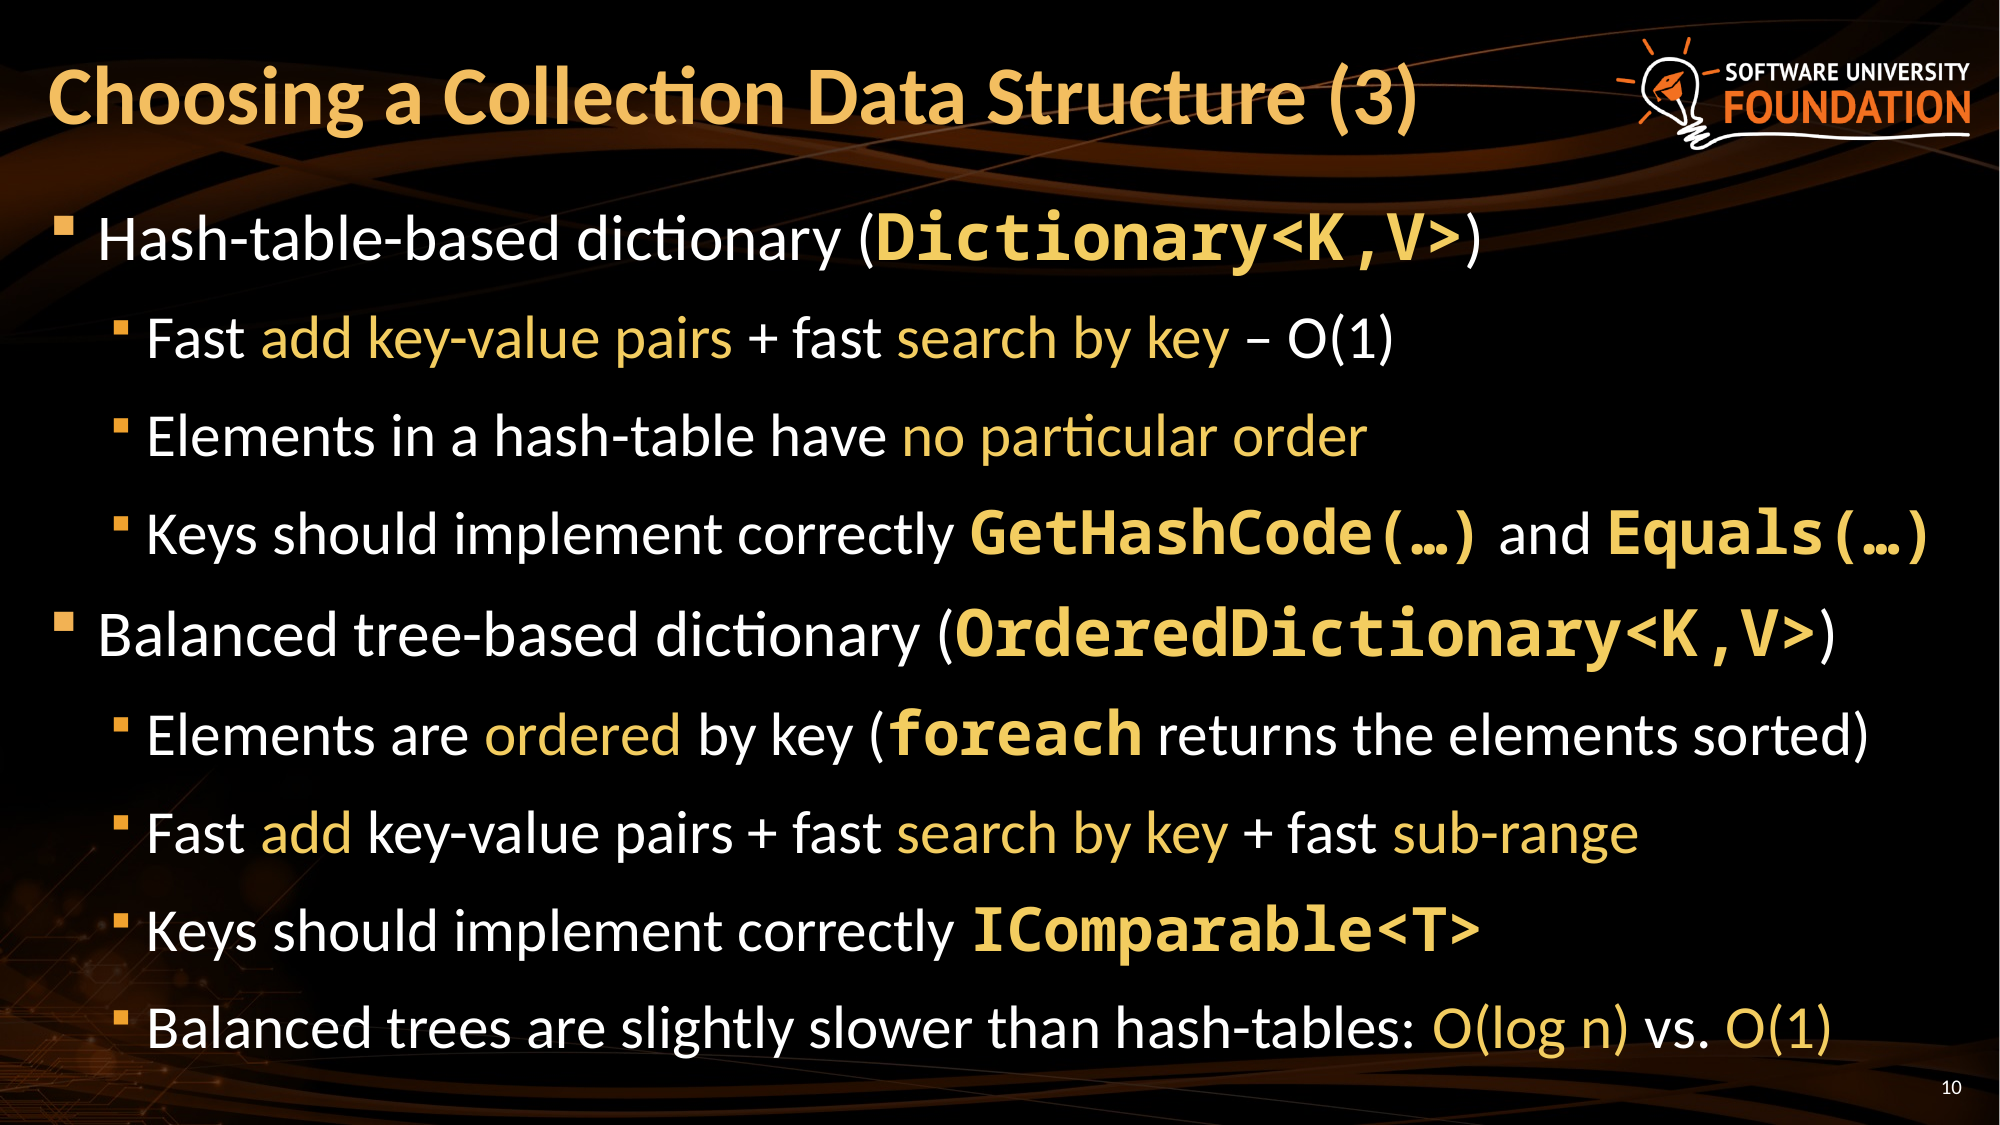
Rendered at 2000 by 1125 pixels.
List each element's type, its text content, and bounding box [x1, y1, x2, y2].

title Choosing a Collection Data Structure (3) [30, 6, 1602, 189]
list Hash-table-based dictionary (Dictionary<K,V>) Fast add key-value pairs + fast search by key – O(1) Elements in a hash-table have no particular order Keys should implement correctly GetHashCode(…) and Equals(…) Balanced tree-based dictionary (OrderedDictionary<K,V>) Elements are ordered by key (foreach returns the elements sorted) Fast add key-value pairs + fast search by key + fast sub-range Keys should implement correctly IComparable<T> Balanced trees are slightly slower than hash-tables: O(log n) vs. O(1) [31, 188, 1968, 1103]
picture [0, 0, 2000, 1125]
